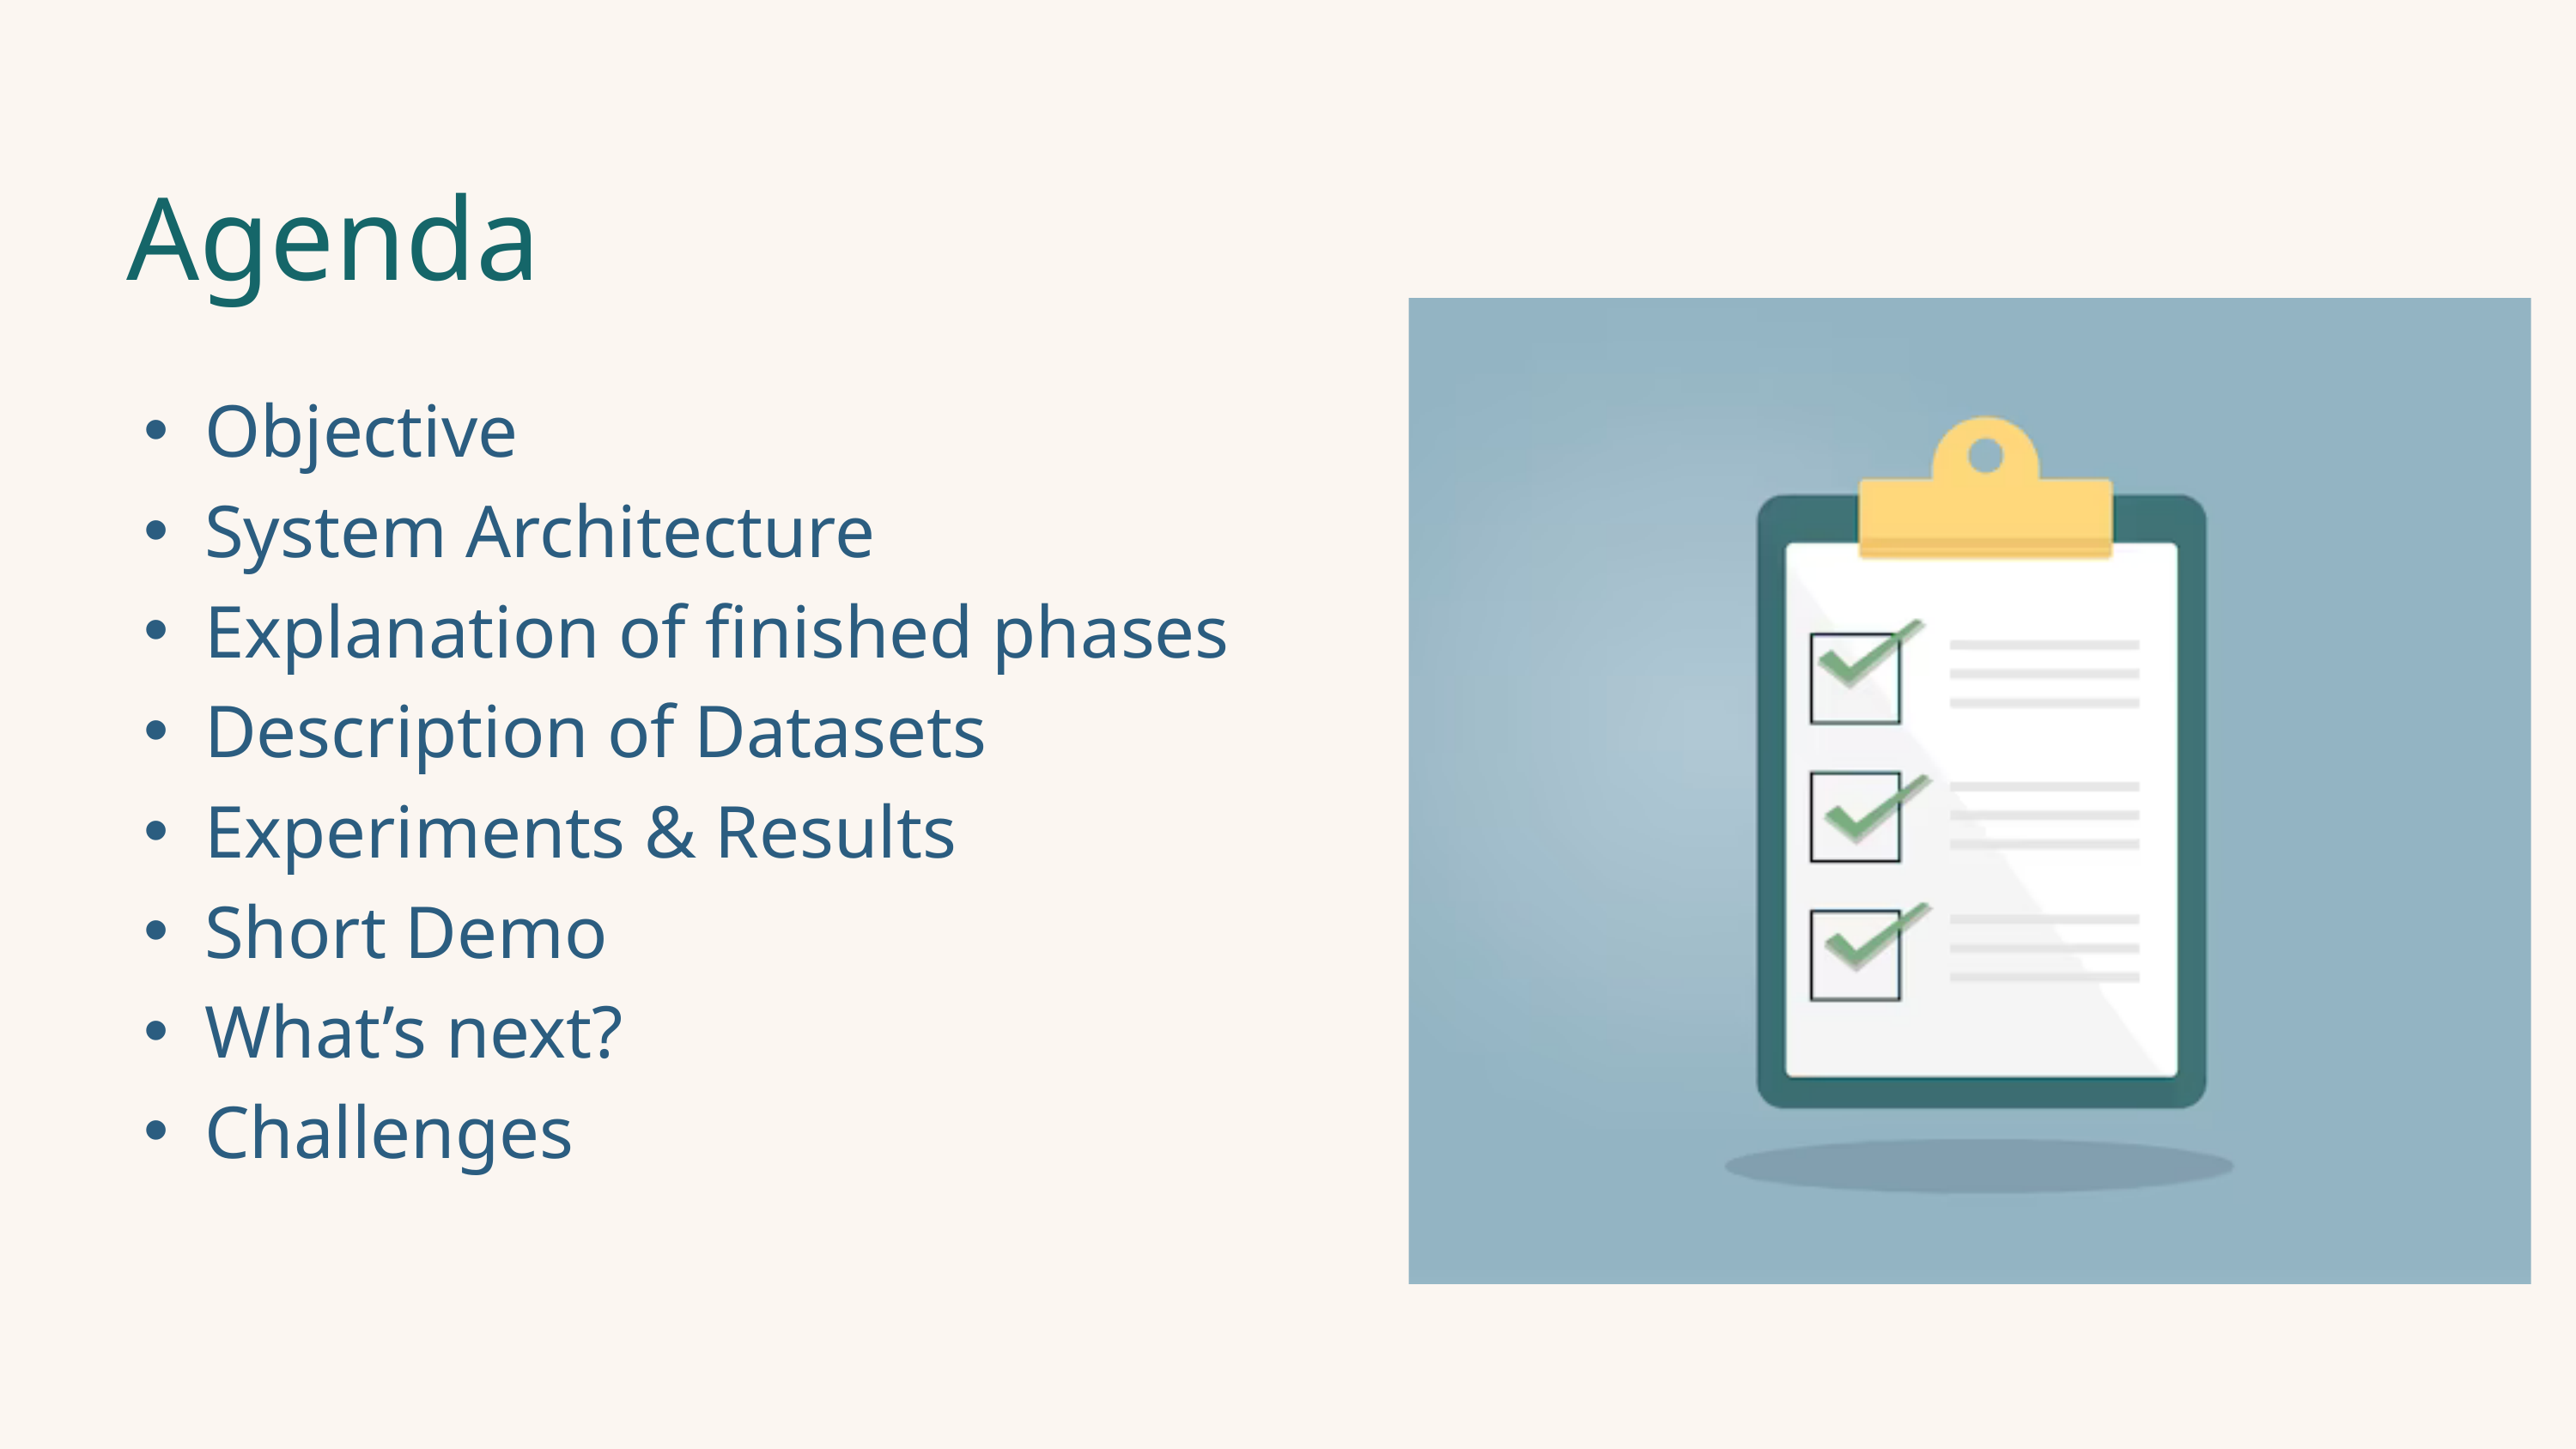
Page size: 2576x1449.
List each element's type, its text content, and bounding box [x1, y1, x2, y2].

text_box [1408, 298, 2531, 1284]
text_box Objective System Architecture Explanation of finished phases Description of Datasets Experiments & Results Short Demo What’s next? Challenges [82, 371, 1376, 1173]
text_box Agenda [126, 142, 1332, 304]
